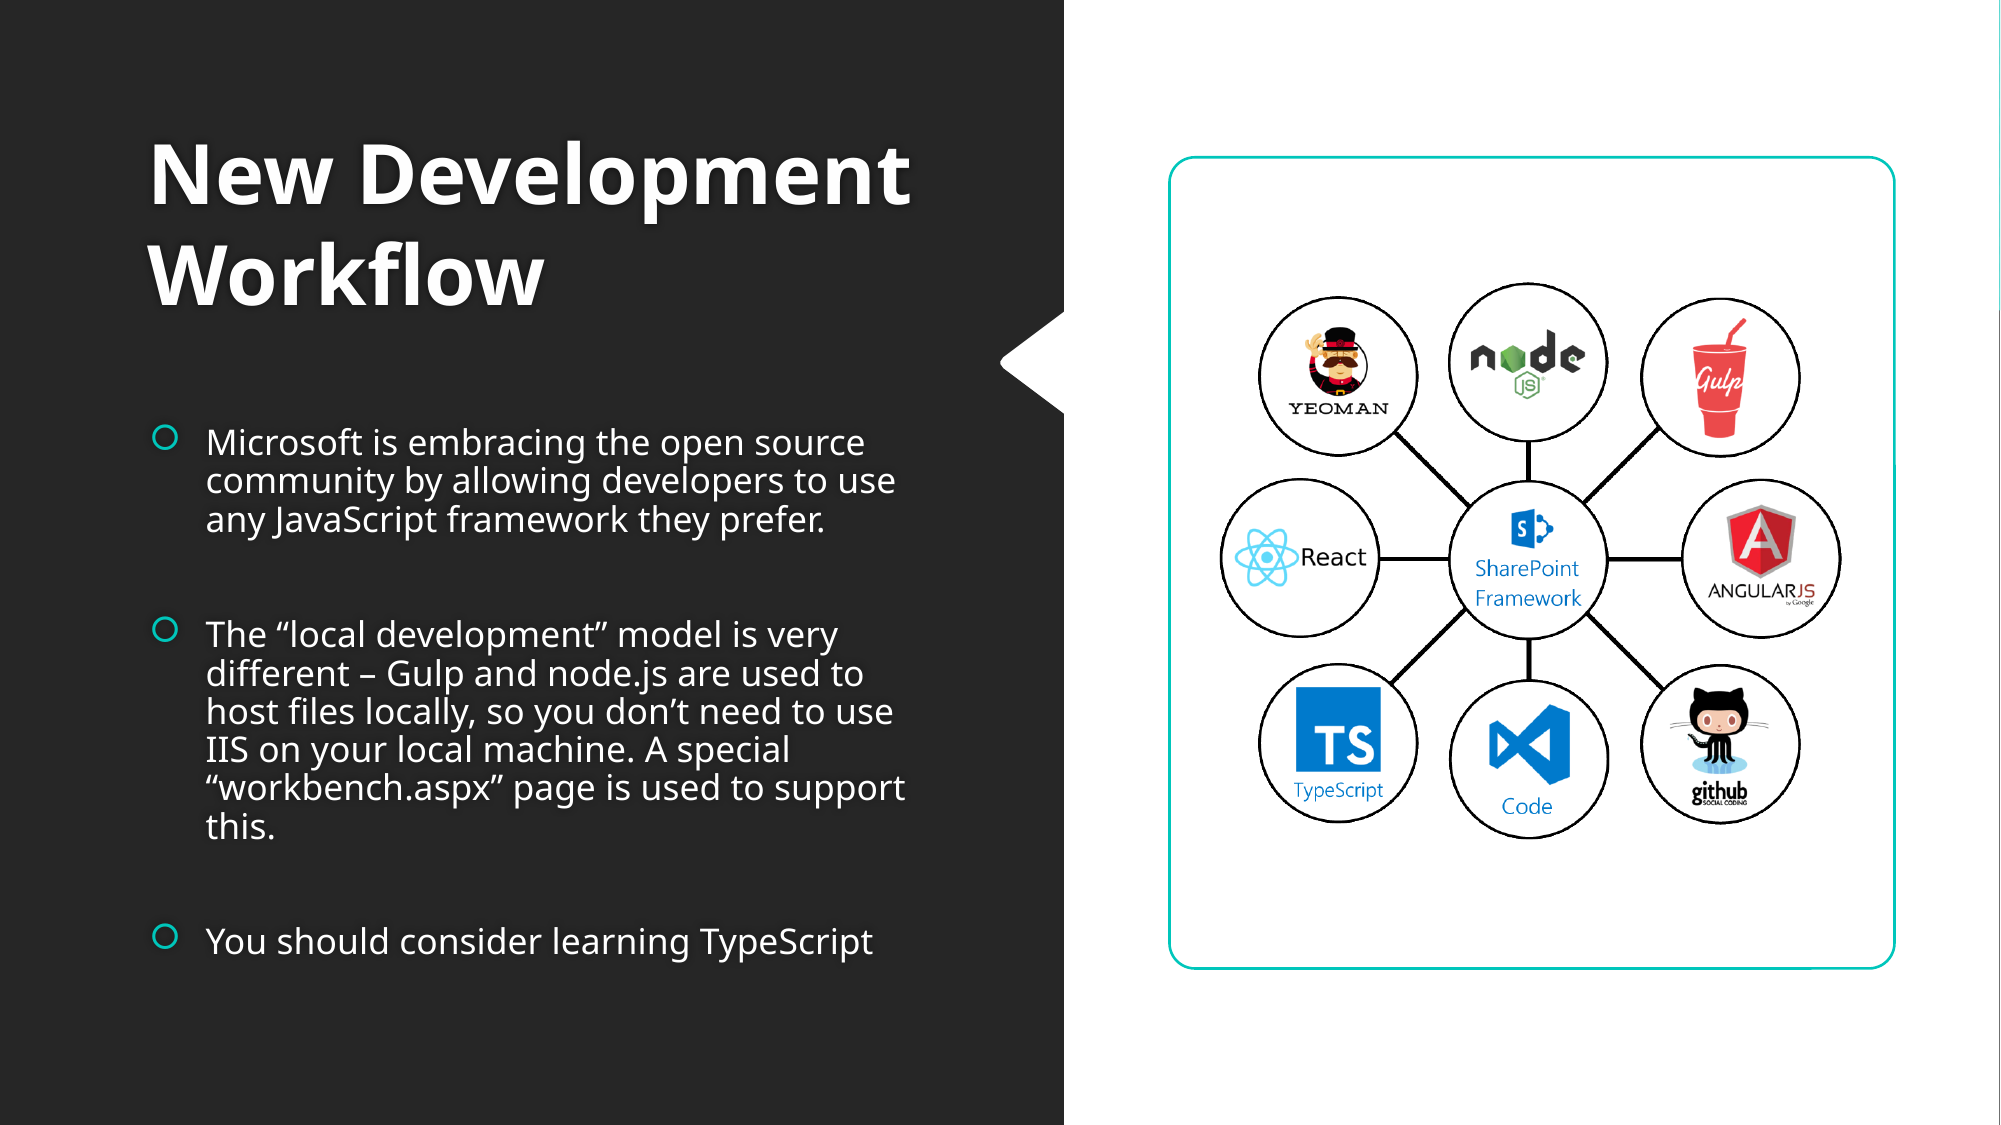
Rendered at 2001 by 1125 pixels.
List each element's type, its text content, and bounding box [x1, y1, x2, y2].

list Microsoft is embracing the open source community by allowing developers to use any JavaScript framework they prefer. The “local development” model is very different – Gulp and node.js are used to host files locally, so you don’t need to use IIS on your local machine. A special “workbench.aspx” page is used to support this. You should consider learning TypeScript [134, 395, 958, 992]
text_box [0, 0, 1066, 1125]
picture [1215, 281, 1845, 842]
text_box [1002, 0, 2000, 1125]
text_box [1168, 155, 1896, 970]
title New Development Workflow [132, 73, 960, 330]
